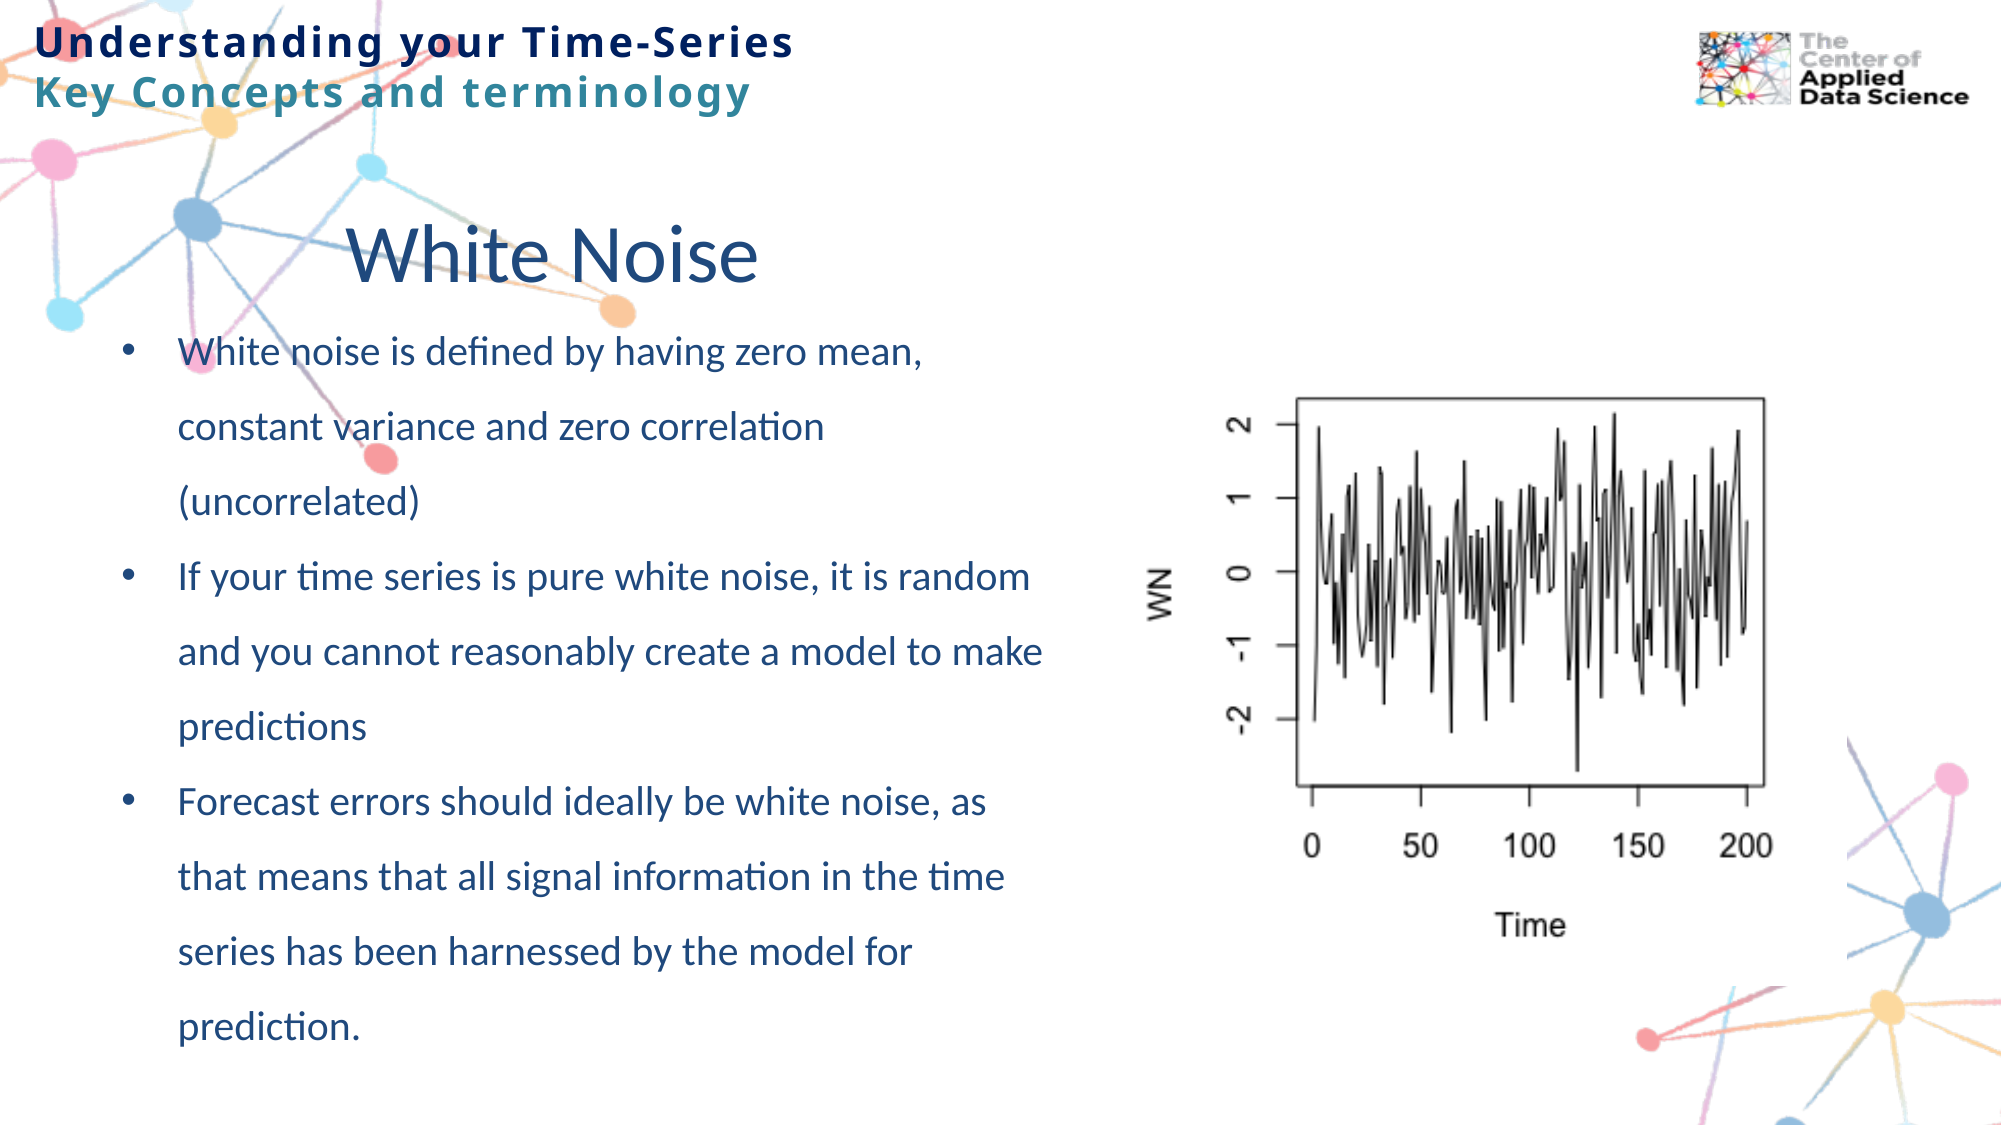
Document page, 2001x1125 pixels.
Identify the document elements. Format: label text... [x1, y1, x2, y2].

text_box Understanding your Time-Series Key Concepts and terminology [31, 16, 1493, 117]
picture [1137, 239, 1848, 987]
picture [1684, 19, 1982, 120]
text_box White Noise White noise is defined by having zero mean, constant variance and zero correlation (uncorrelated) If your time series is pure white noise, it is random and you cannot reasonably create a model to make predictions Forecast errors should ideally be white noise, as that means that all signal information in the time series has been harnessed by the model for prediction. [31, 191, 1075, 1125]
